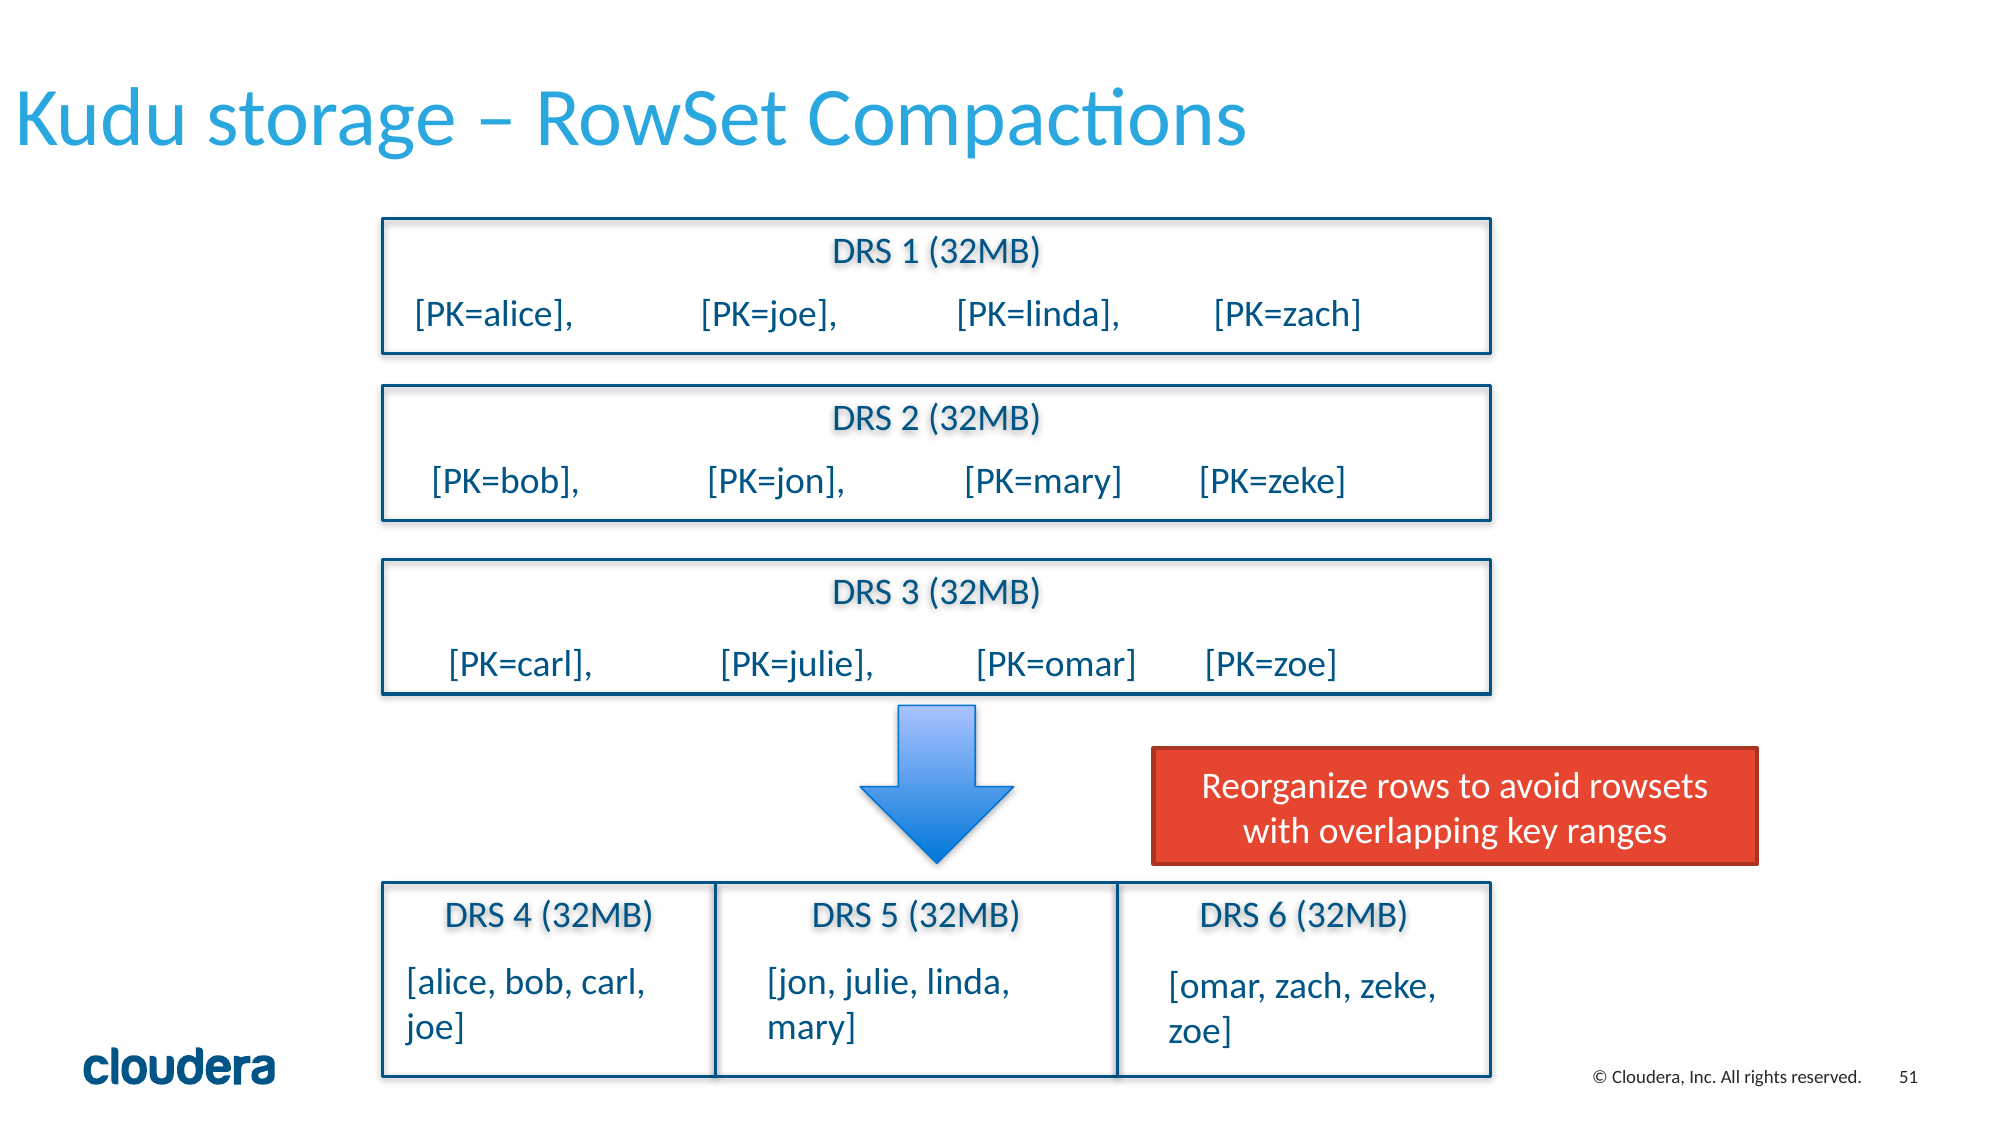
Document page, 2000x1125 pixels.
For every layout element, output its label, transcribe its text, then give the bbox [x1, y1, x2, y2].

title Kudu storage – RowSet Compactions [0, 74, 1856, 205]
text_box Reorganize rows to avoid rowsets with overlapping key ranges [1495, 746, 1759, 866]
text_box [382, 705, 1491, 1077]
text_box [PK=alice], [PK=joe], [PK=linda], [PK=zach] [399, 281, 1491, 342]
text_box DRS 1 (32MB) [382, 218, 1491, 354]
text_box [PK=carl], [PK=julie], [PK=omar] [PK=zoe] [399, 632, 1491, 692]
text_box DRS 3 (32MB) [382, 559, 1491, 695]
text_box [PK=bob], [PK=jon], [PK=mary] [PK=zeke] [399, 449, 1491, 509]
text_box DRS 2 (32MB) [382, 385, 1491, 521]
